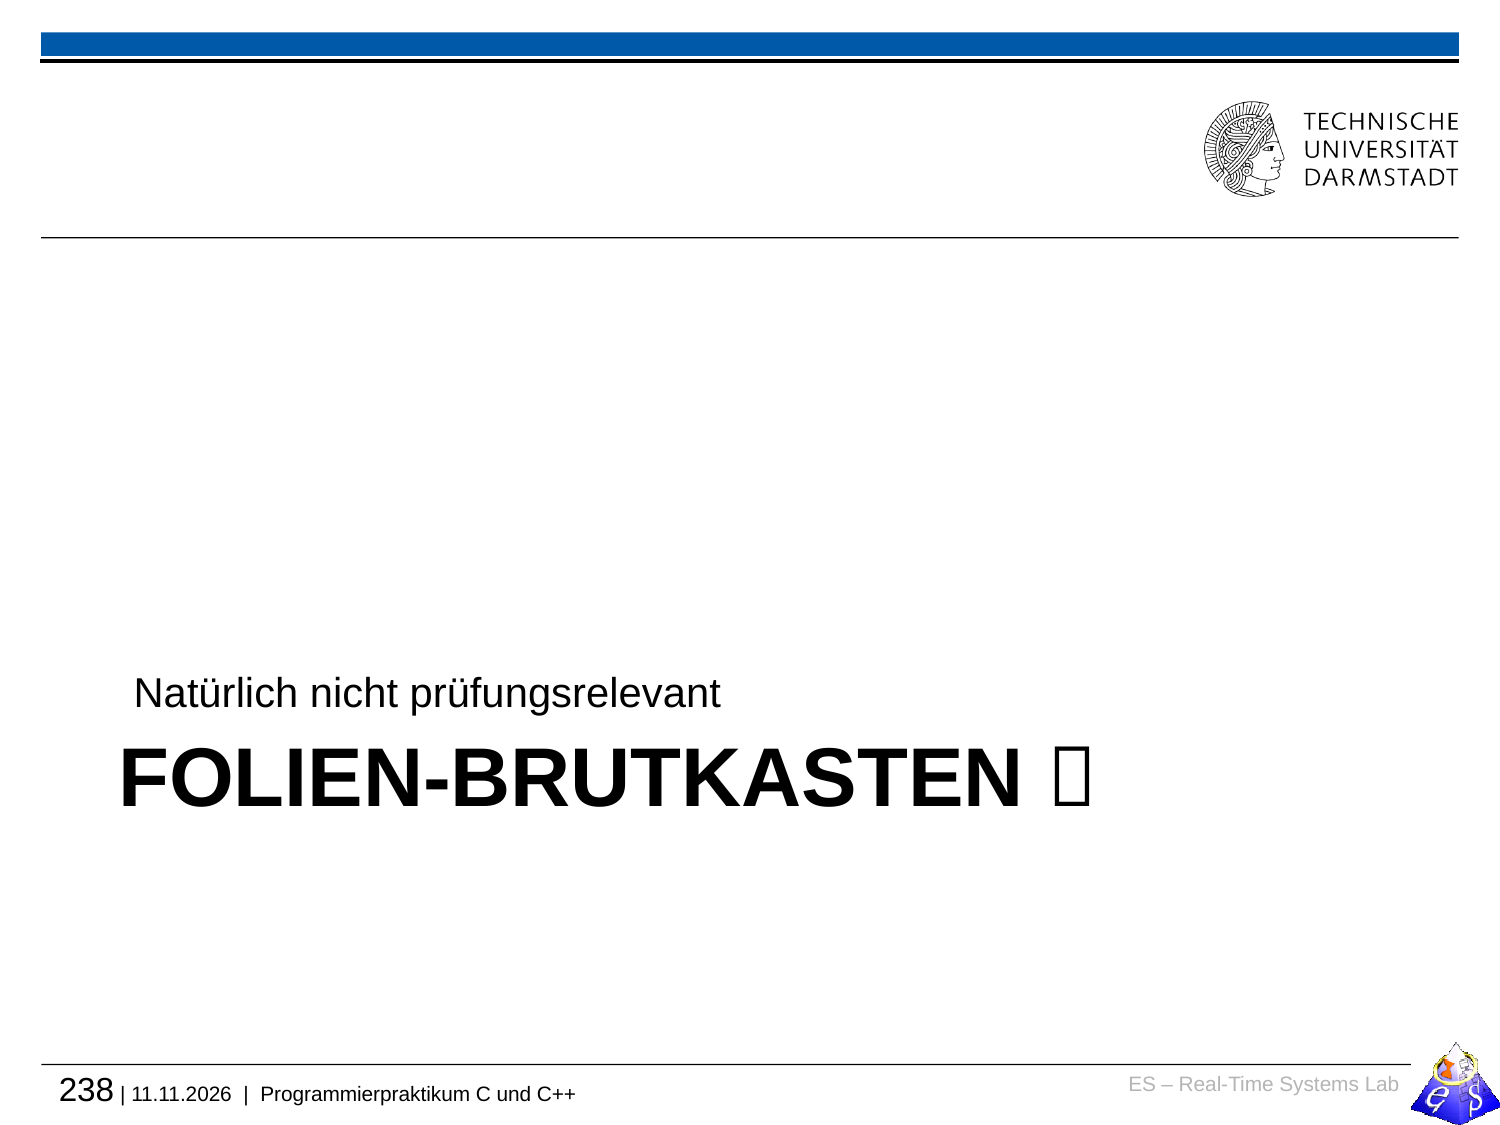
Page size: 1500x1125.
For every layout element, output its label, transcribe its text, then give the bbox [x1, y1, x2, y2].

list Natürlich nicht prüfungsrelevant [118, 476, 1394, 723]
picture [1175, 84, 1483, 214]
title Folien-Brutkasten  [118, 723, 1394, 947]
picture [1411, 1041, 1500, 1125]
